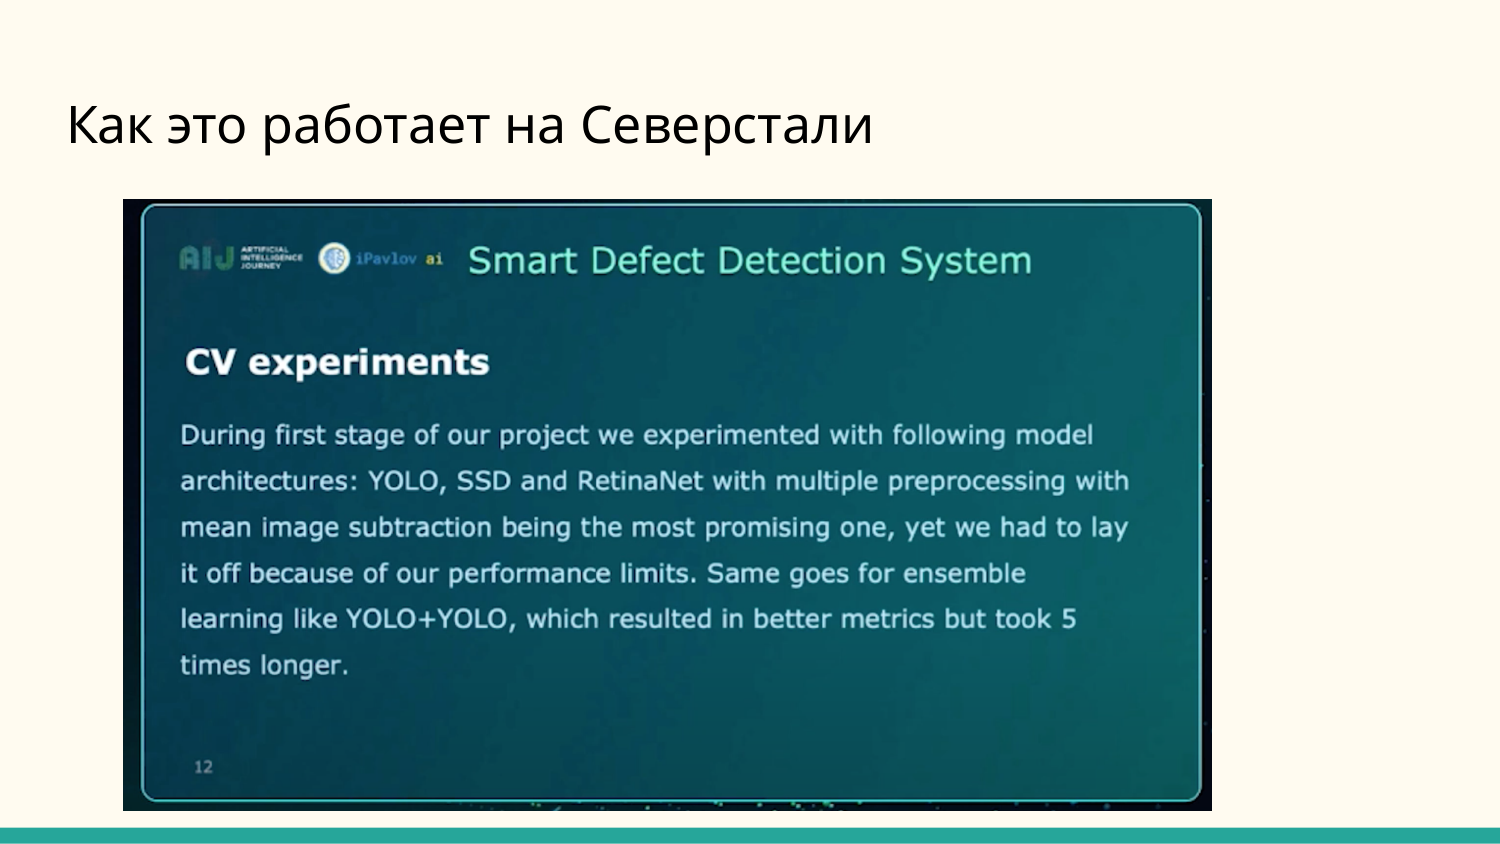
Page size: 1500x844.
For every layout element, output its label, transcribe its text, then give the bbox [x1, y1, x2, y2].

picture [123, 199, 1213, 811]
title Как это работает на Северстали [51, 72, 1449, 174]
